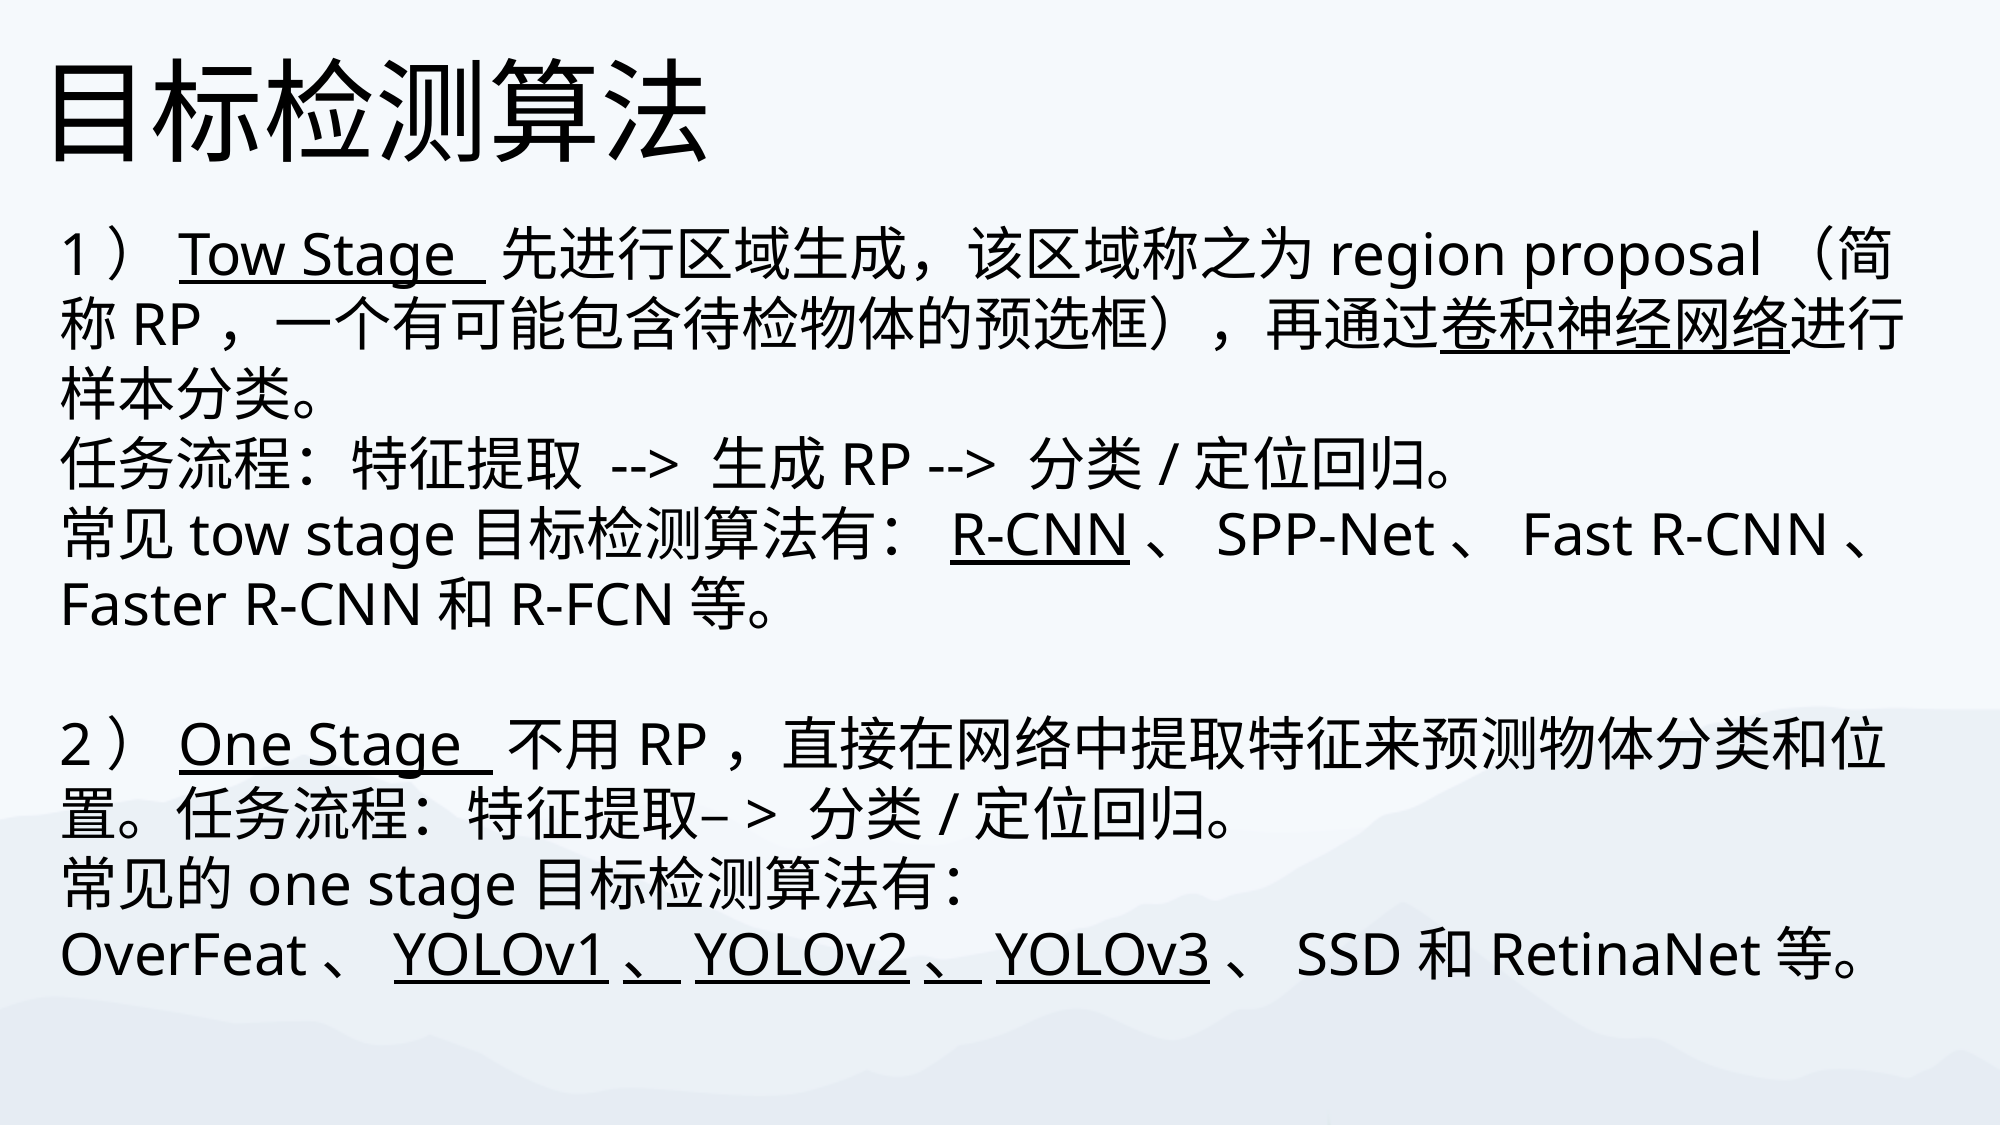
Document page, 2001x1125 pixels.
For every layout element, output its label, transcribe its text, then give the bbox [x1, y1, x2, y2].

text_box 目标检测算法 [23, 33, 801, 183]
text_box 1）Tow Stage 先进行区域生成，该区域称之为region proposal（简称RP，一个有可能包含待检物体的预选框），再通过卷积神经网络进行样本分类。 任务流程：特征提取 --> 生成RP --> 分类/定位回归。 常见tow stage目标检测算法有：R-CNN、SPP-Net、Fast R-CNN、Faster R-CNN和R-FCN等。 2）One Stage 不用RP，直接在网络中提取特征来预测物体分类和位置。任务流程：特征提取–> 分类/定位回归。 常见的one stage目标检测算法有：OverFeat、YOLOv1、YOLOv2、YOLOv3、SSD和RetinaNet等。 [44, 209, 1938, 995]
